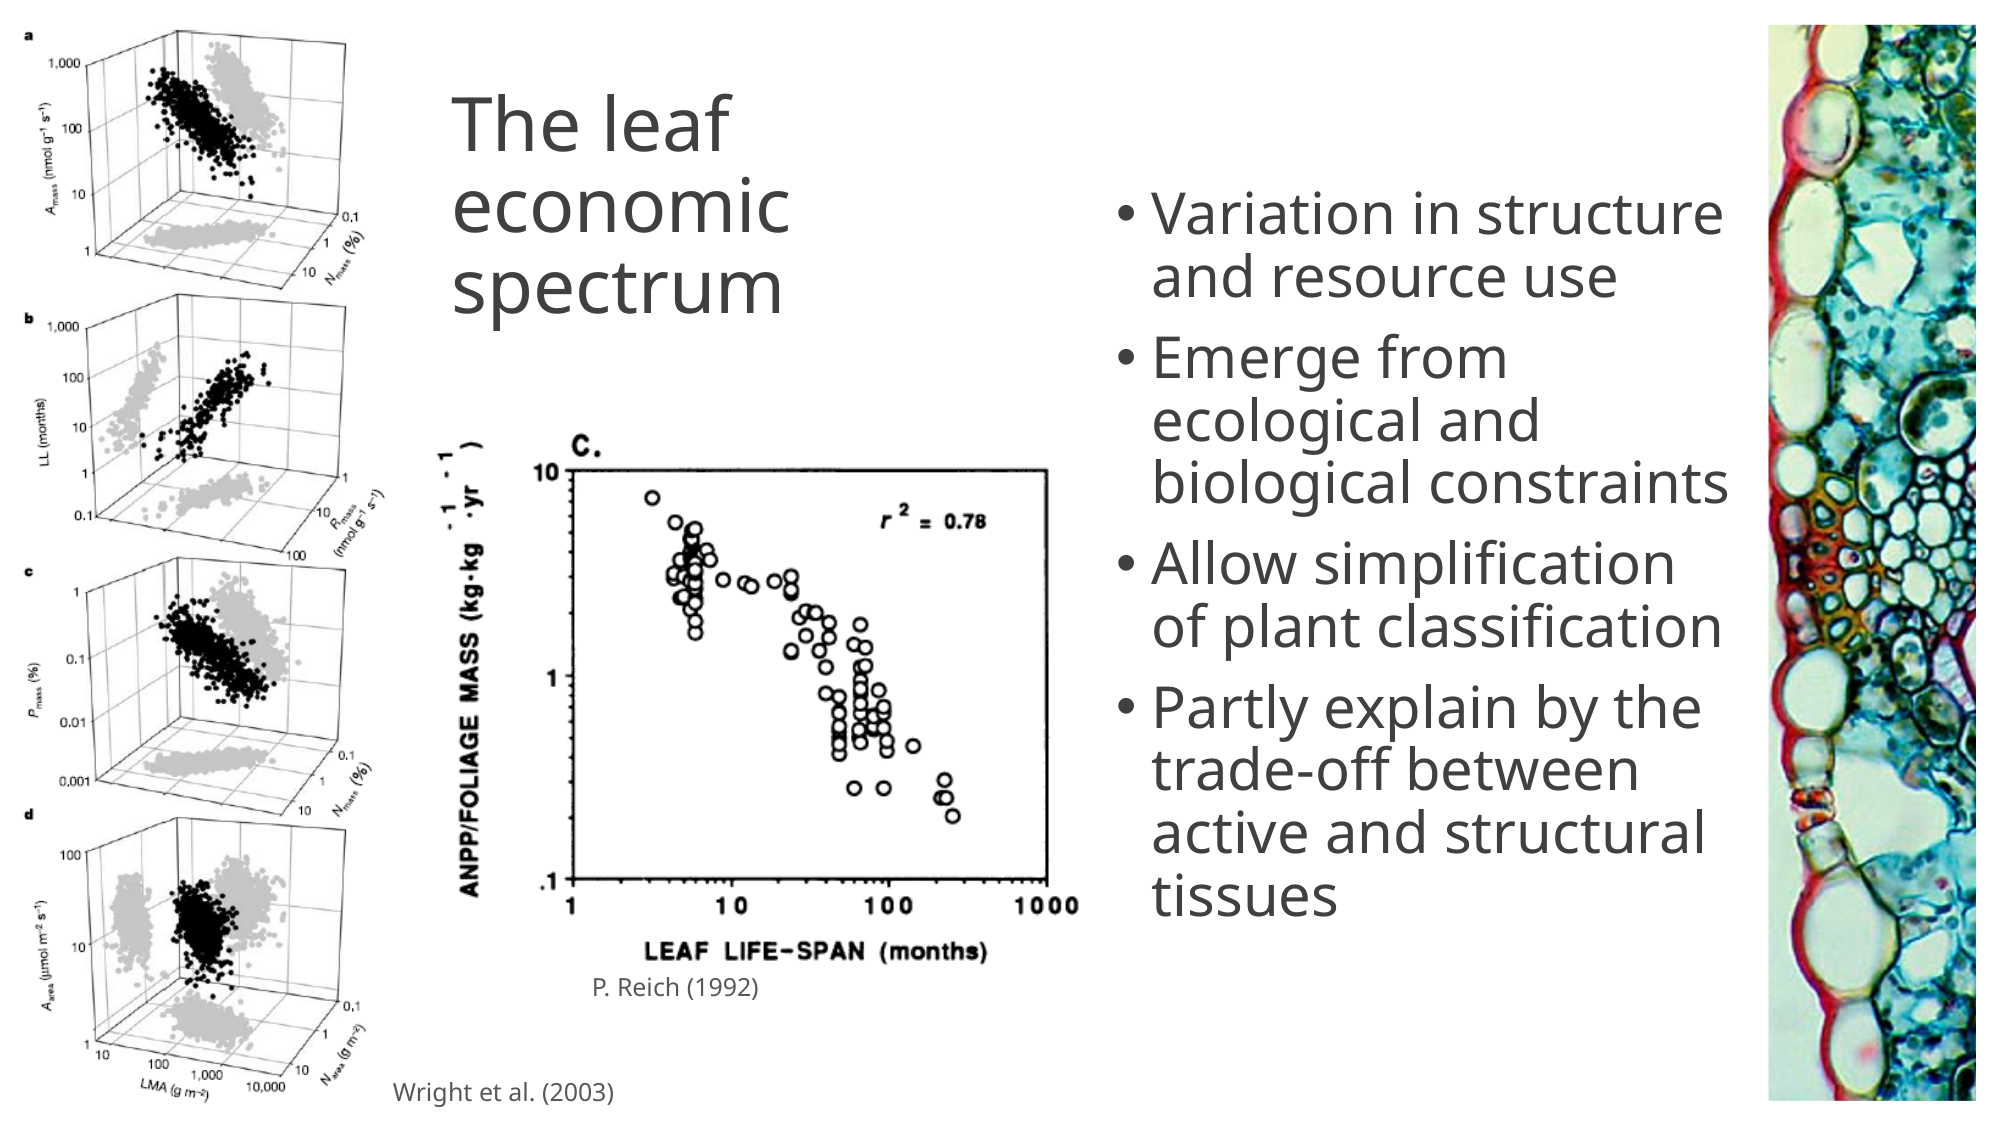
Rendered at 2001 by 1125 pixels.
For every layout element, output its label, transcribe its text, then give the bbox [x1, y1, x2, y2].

picture [1769, 25, 1976, 459]
title The leaf economic spectrum [436, 75, 1082, 338]
picture [1769, 666, 1976, 1100]
picture [415, 424, 1102, 975]
text_box Wright et al. (2003) [395, 1068, 705, 1114]
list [1333, 459, 2000, 666]
picture [13, 24, 395, 1115]
text_box P. Reich (1992) [474, 975, 877, 1009]
text_box Variation in structure and resource use Emerge from ecological and biological constraints Allow simplification of plant classification Partly explain by the trade-off between active and structural tissues [1101, 177, 1747, 1115]
